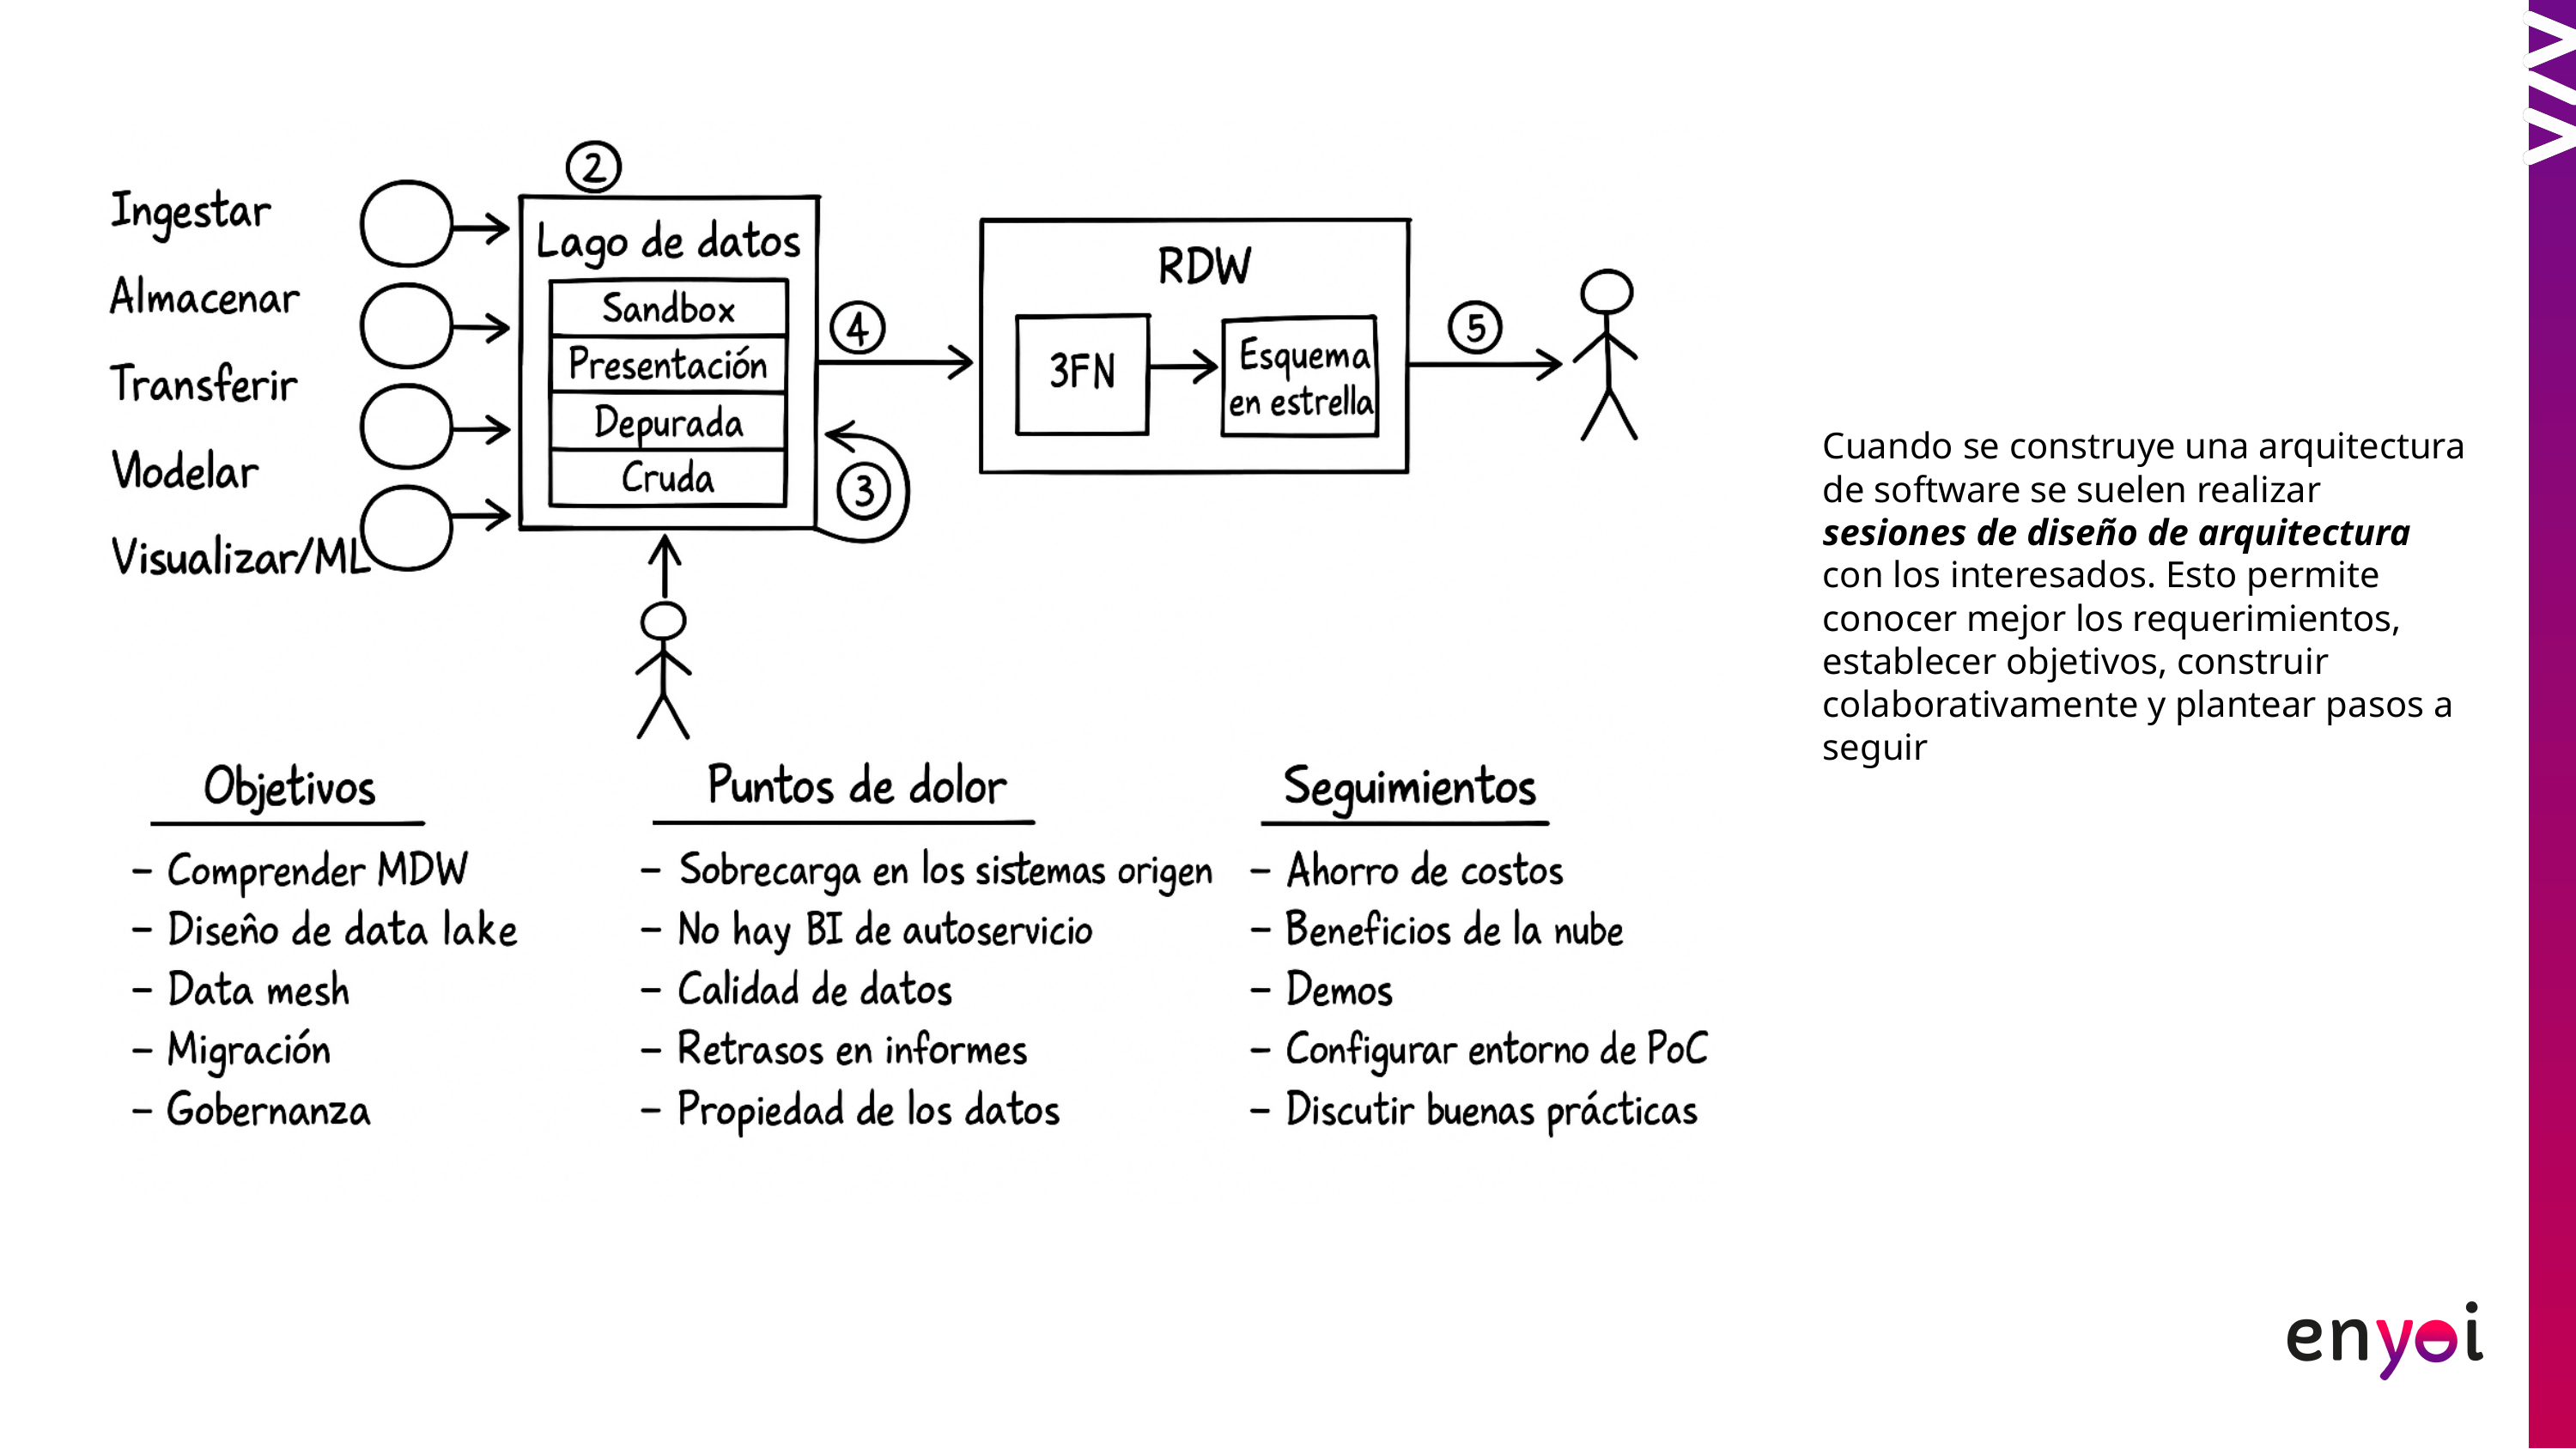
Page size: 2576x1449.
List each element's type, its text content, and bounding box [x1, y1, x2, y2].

text_box Cuando se construye una arquitectura de software se suelen realizar sesiones de diseño de arquitectura con los interesados. Esto permite conocer mejor los requerimientos, establecer objetivos, construir colaborativamente y plantear pasos a seguir [1810, 416, 2483, 773]
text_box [2520, 0, 2576, 1449]
picture [99, 119, 1727, 1204]
text_box [2287, 1301, 2483, 1380]
